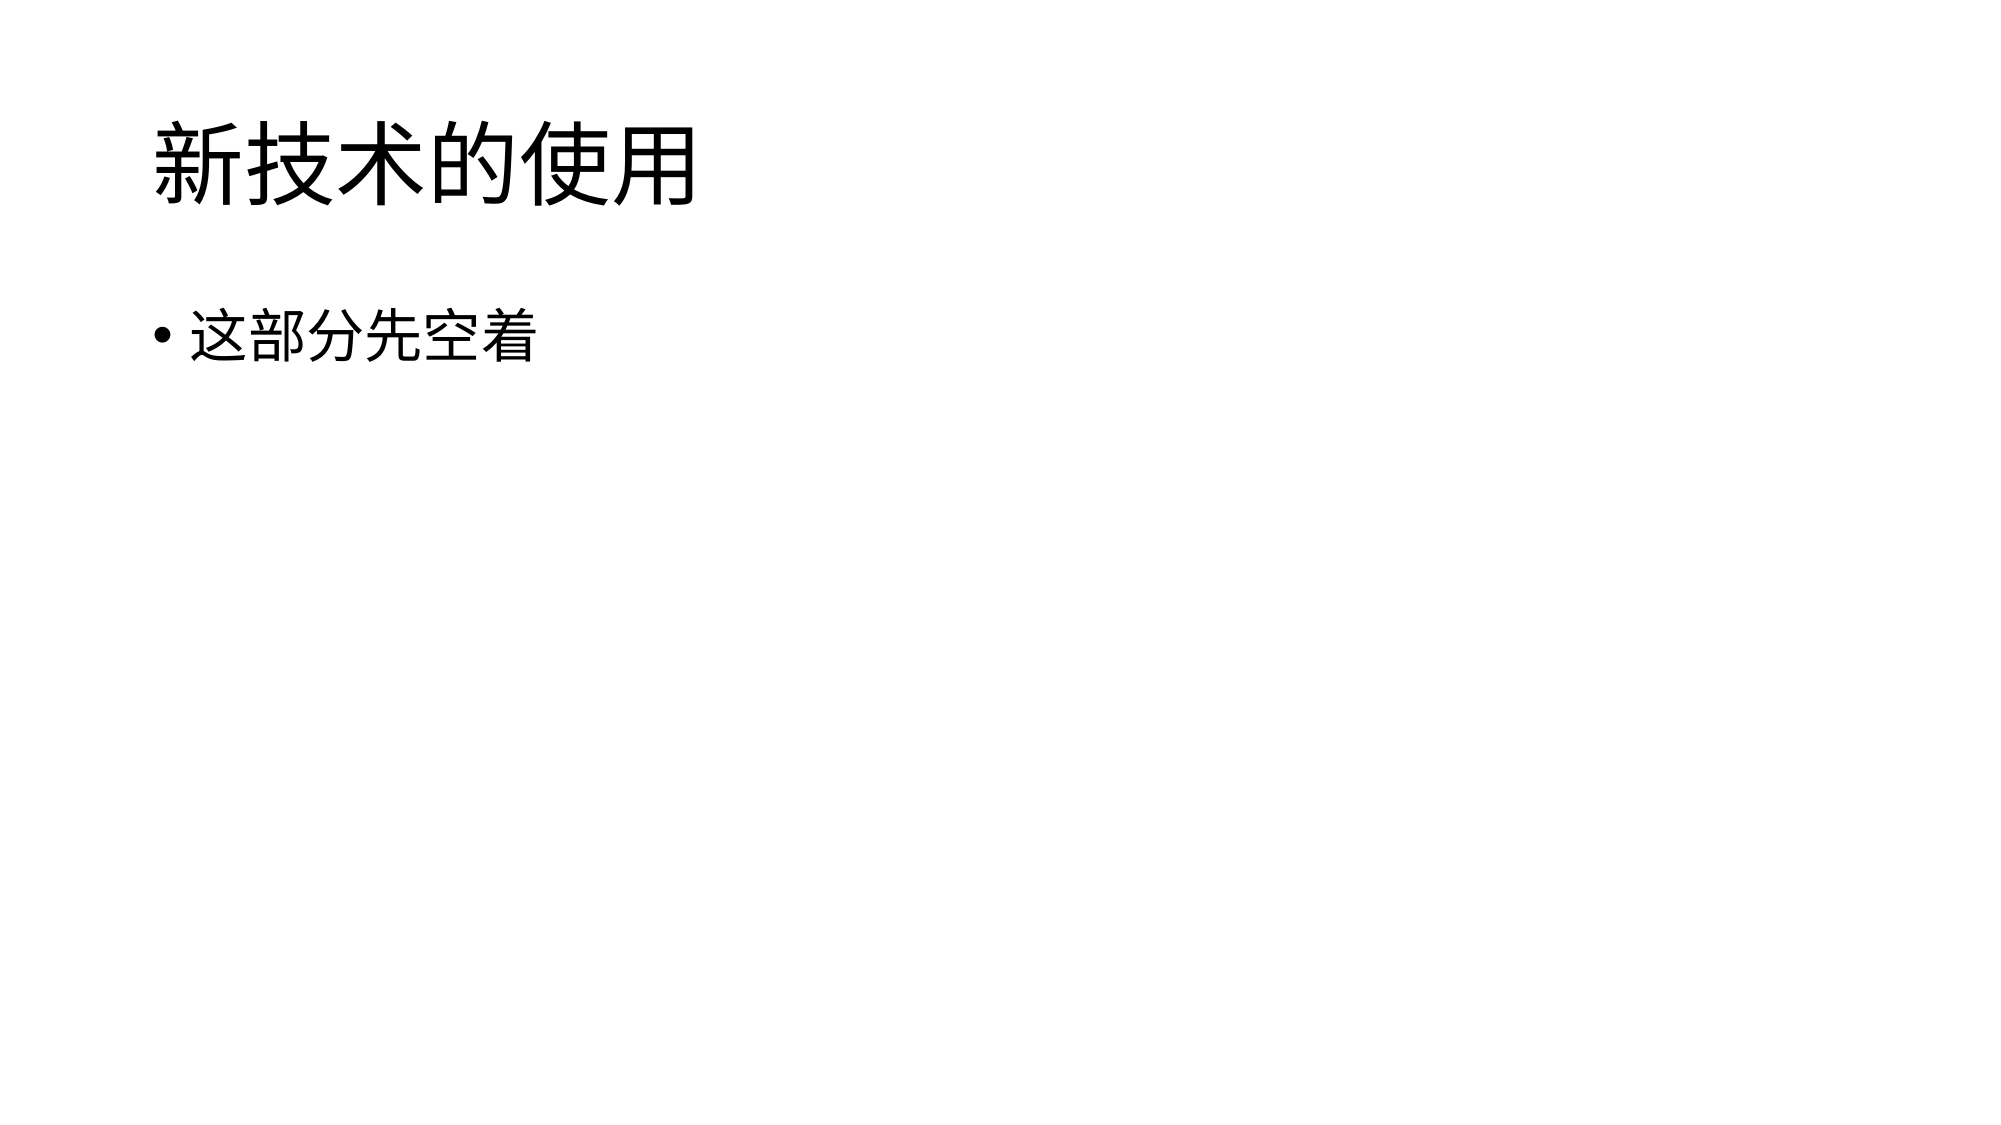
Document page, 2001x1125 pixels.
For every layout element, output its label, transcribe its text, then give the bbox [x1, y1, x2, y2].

list 这部分先空着 [137, 299, 1863, 1014]
title 新技术的使用 [137, 59, 1863, 278]
